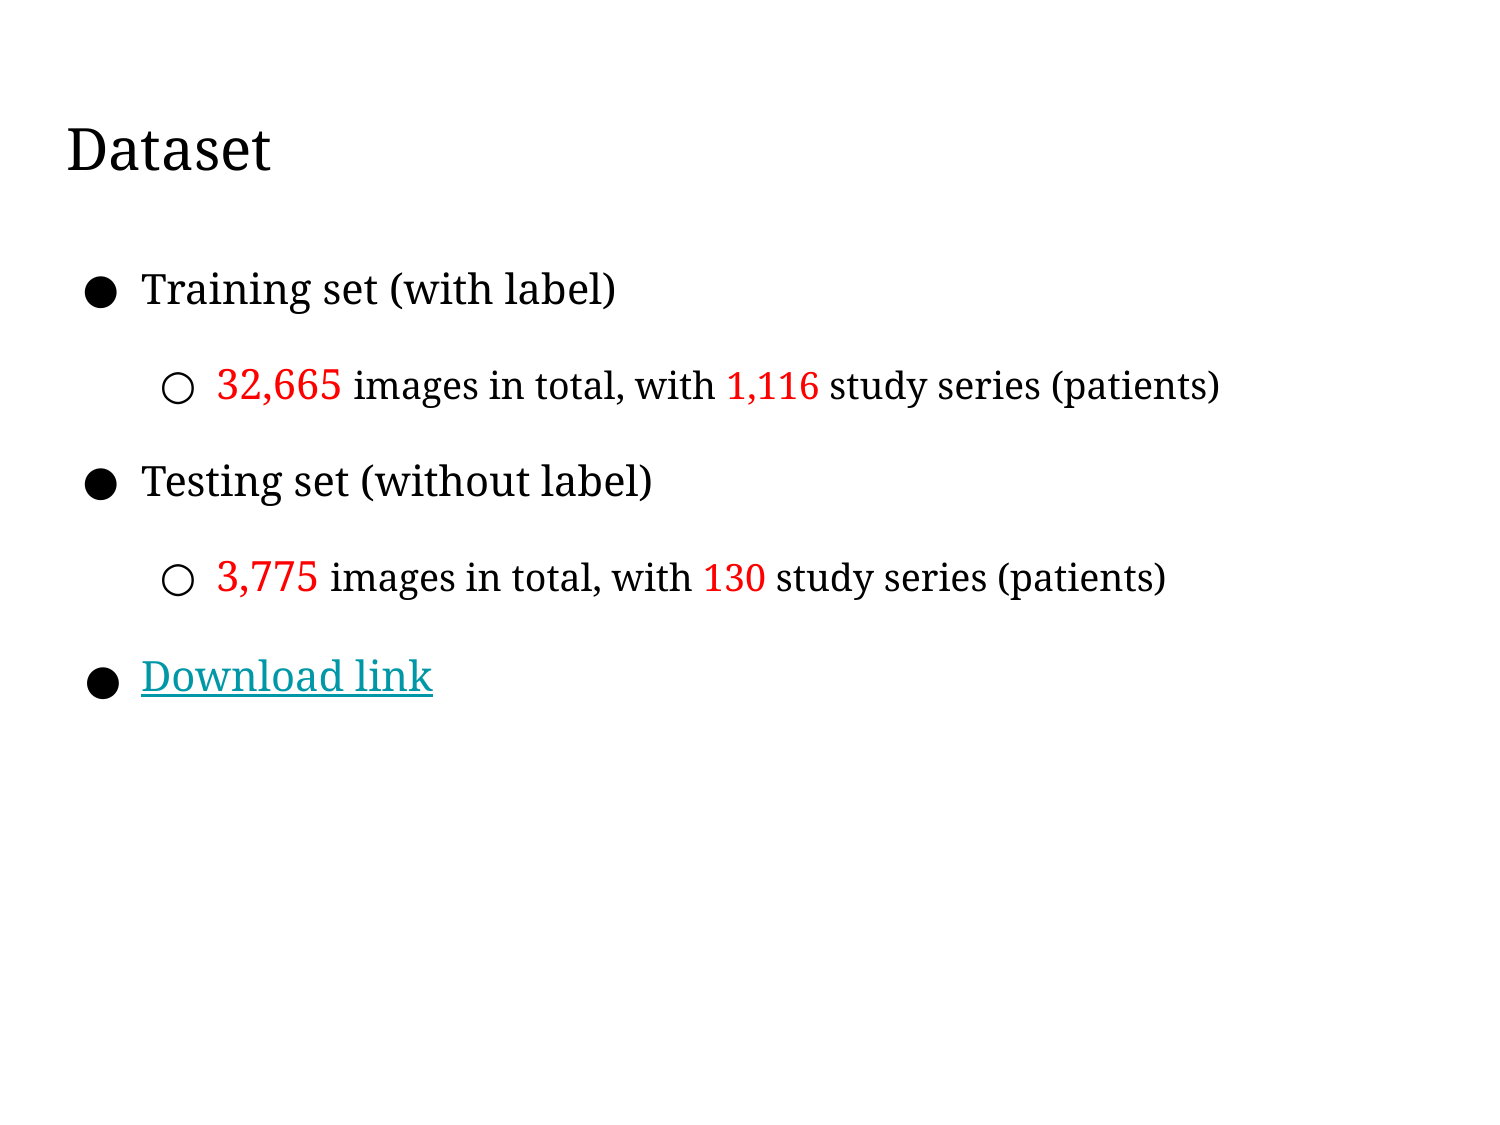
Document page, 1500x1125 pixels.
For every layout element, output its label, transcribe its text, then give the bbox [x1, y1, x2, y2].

title Dataset [51, 97, 1449, 222]
list Training set (with label) 32,665 images in total, with 1,116 study series (patients) Testing set (without label) 3,775 images in total, with 130 study series (patients) Download link [51, 222, 1449, 970]
